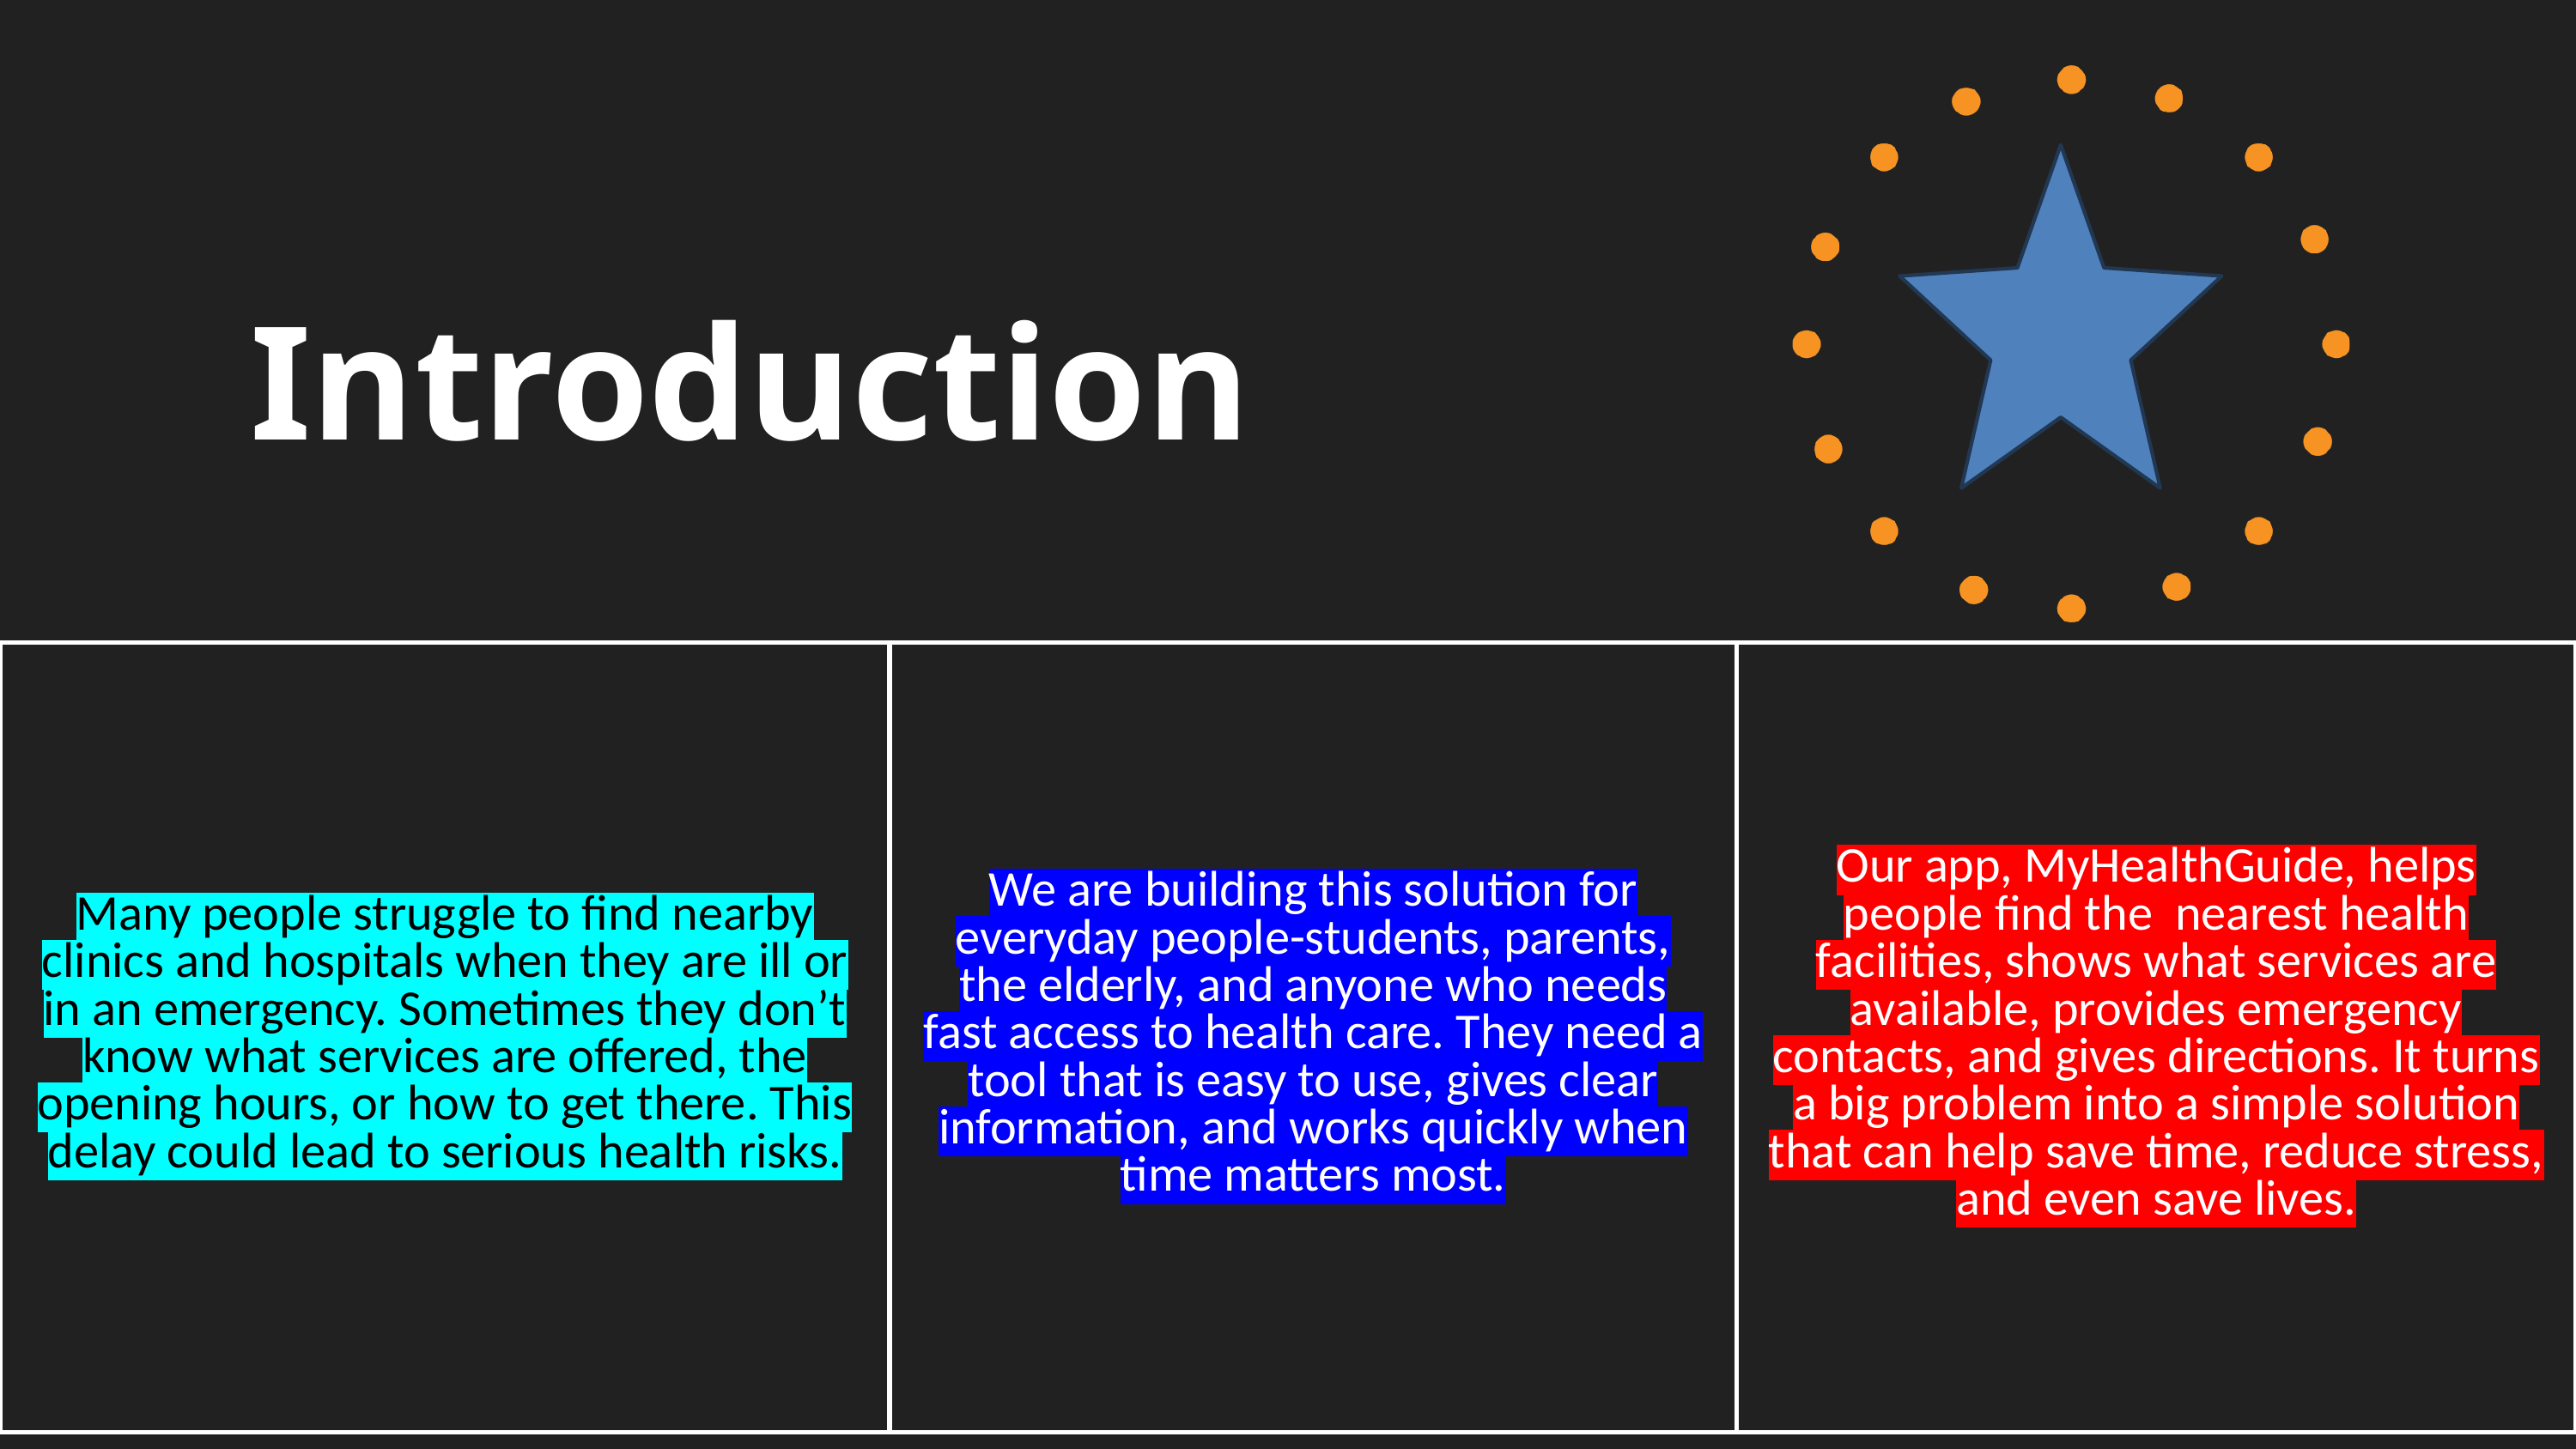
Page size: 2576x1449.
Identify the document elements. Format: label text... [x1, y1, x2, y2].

table_header Many people struggle to find nearby clinics and hospitals when they are ill or in an emergency. Sometimes they don’t know what services are offered, the opening hours, or how to get there. This delay could lead to serious health risks. [3, 645, 887, 1430]
table_header We are building this solution for everyday people-students, parents, the elderly, and anyone who needs fast access to health care. They need a tool that is easy to use, gives clear information, and works quickly when time matters most. [892, 645, 1735, 1343]
text_box [144, 1343, 2432, 1449]
text_box [1898, 142, 2224, 490]
text_box Introduction [250, 284, 1656, 471]
table_header Our app, MyHealthGuide, helps people find the nearest health facilities, shows what services are available, provides emergency contacts, and gives directions. It turns a big problem into a simple solution that can help save time, reduce stress, and even save lives. [1739, 645, 2573, 1430]
text_box [1792, 65, 2350, 622]
